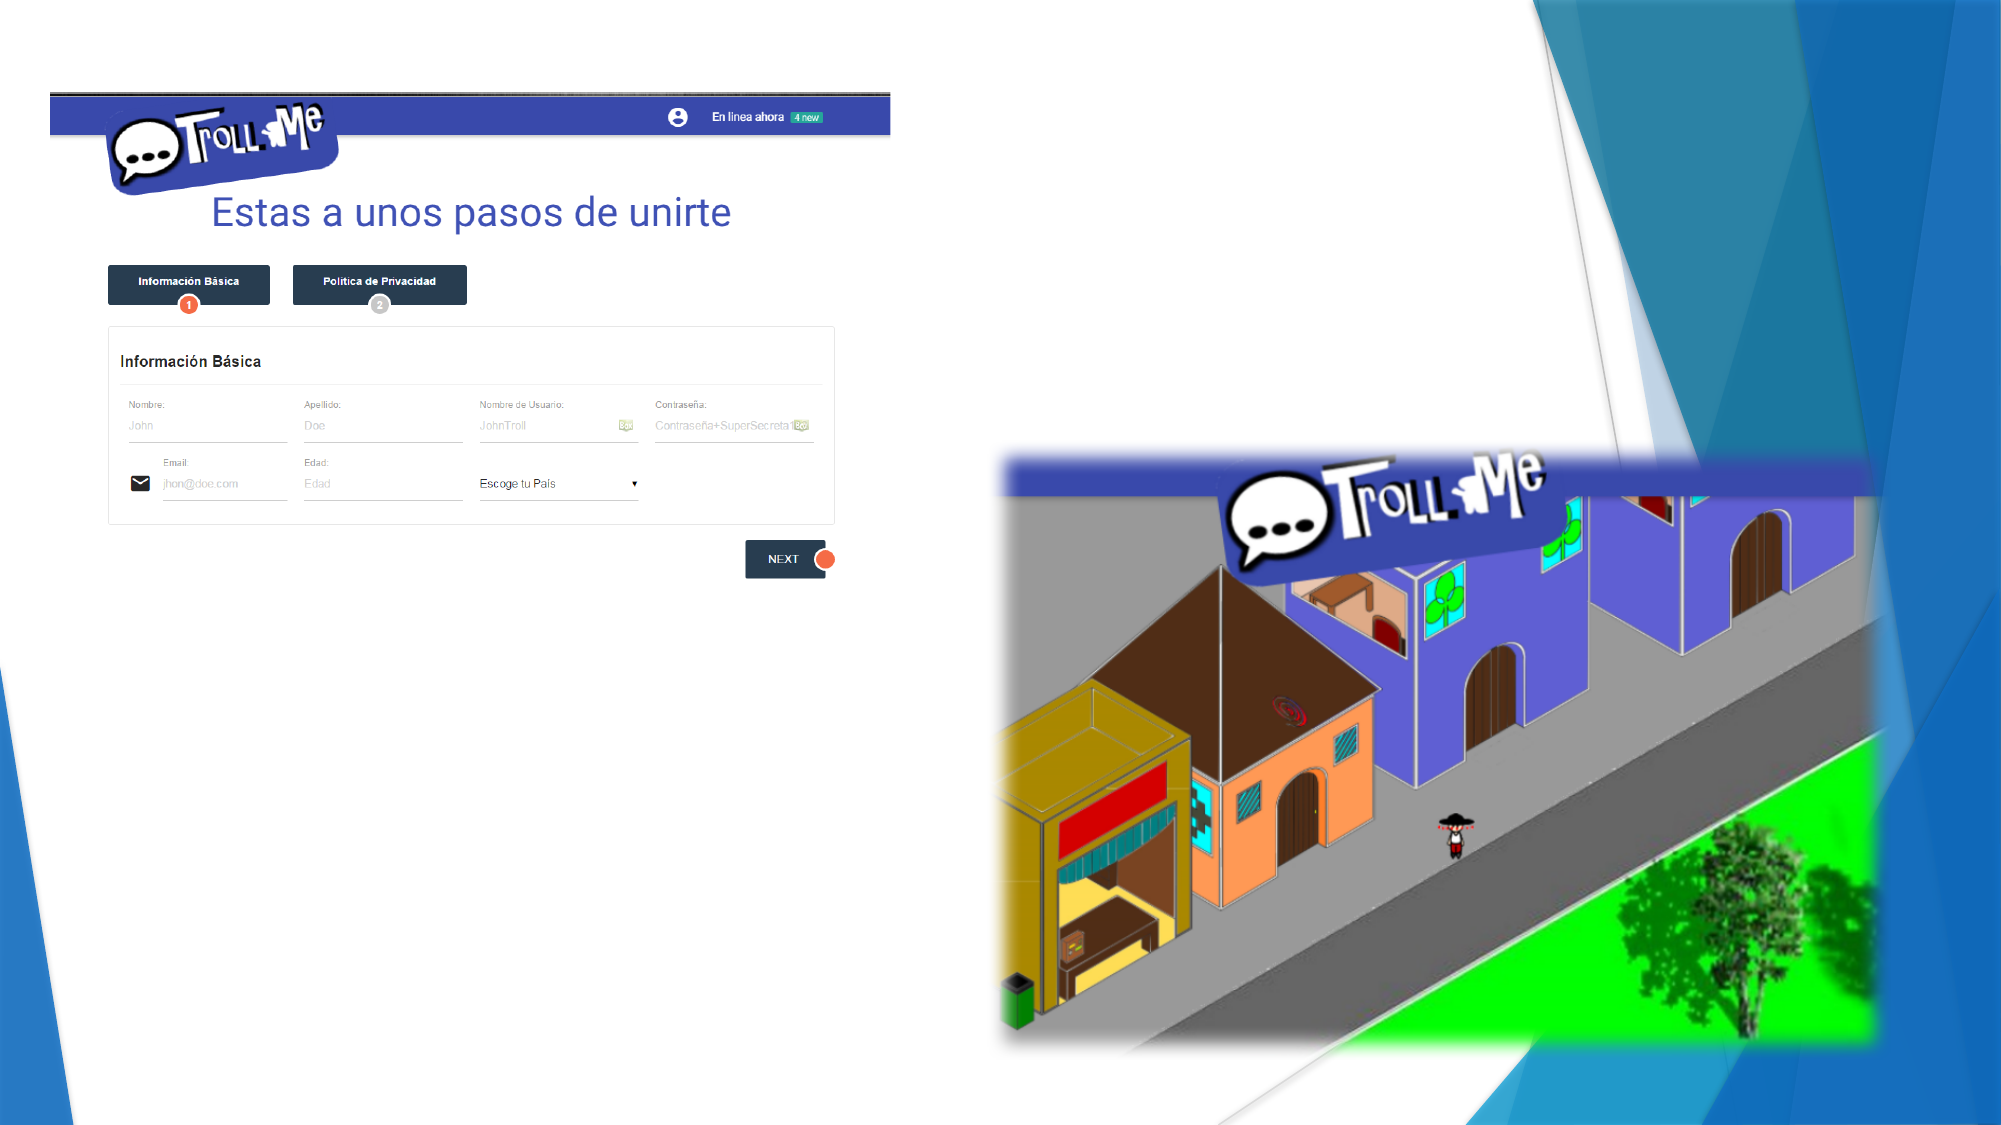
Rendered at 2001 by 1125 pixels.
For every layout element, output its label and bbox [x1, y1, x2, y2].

picture [49, 90, 891, 601]
picture [987, 440, 1891, 1060]
